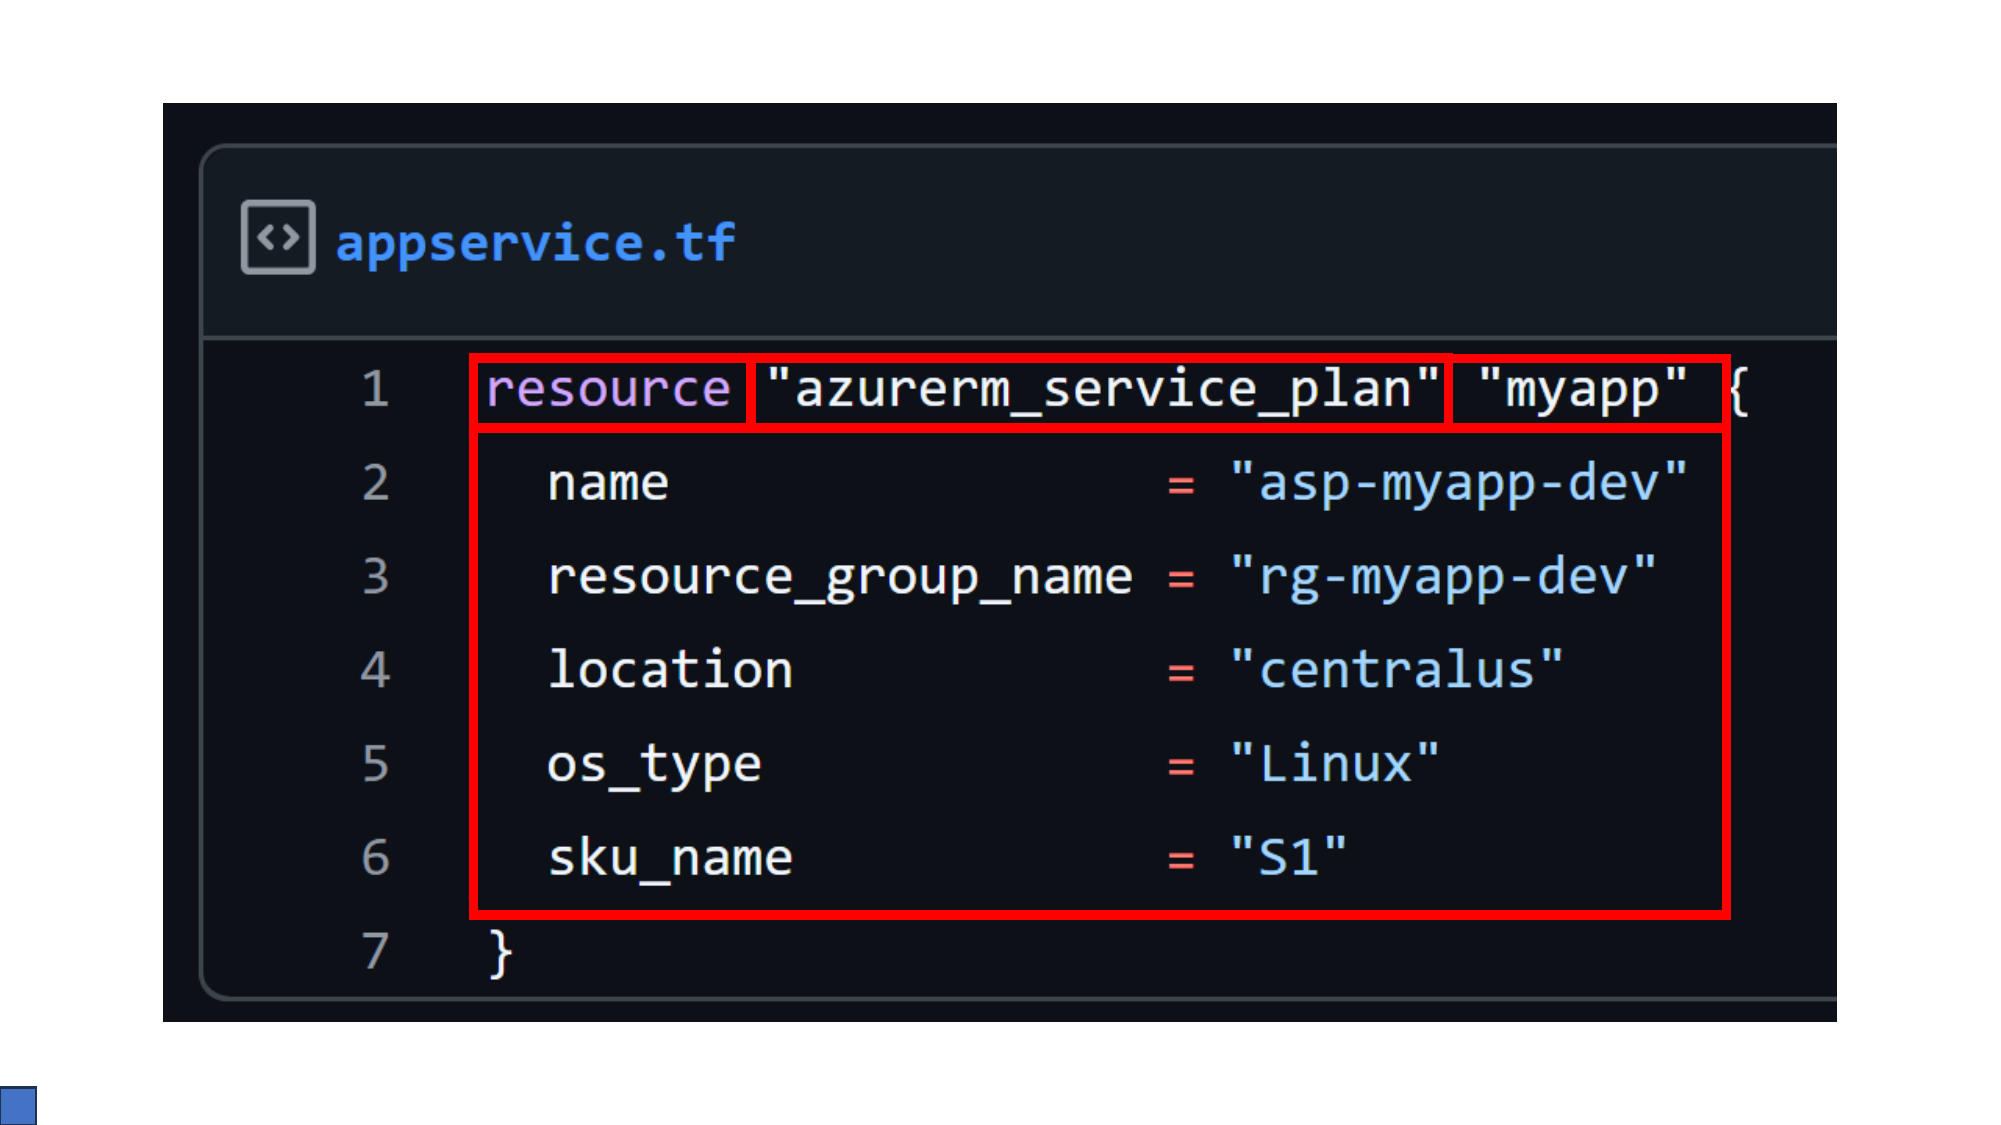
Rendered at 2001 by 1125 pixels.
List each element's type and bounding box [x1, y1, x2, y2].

text_box [0, 1086, 37, 1125]
picture [163, 103, 1837, 1022]
